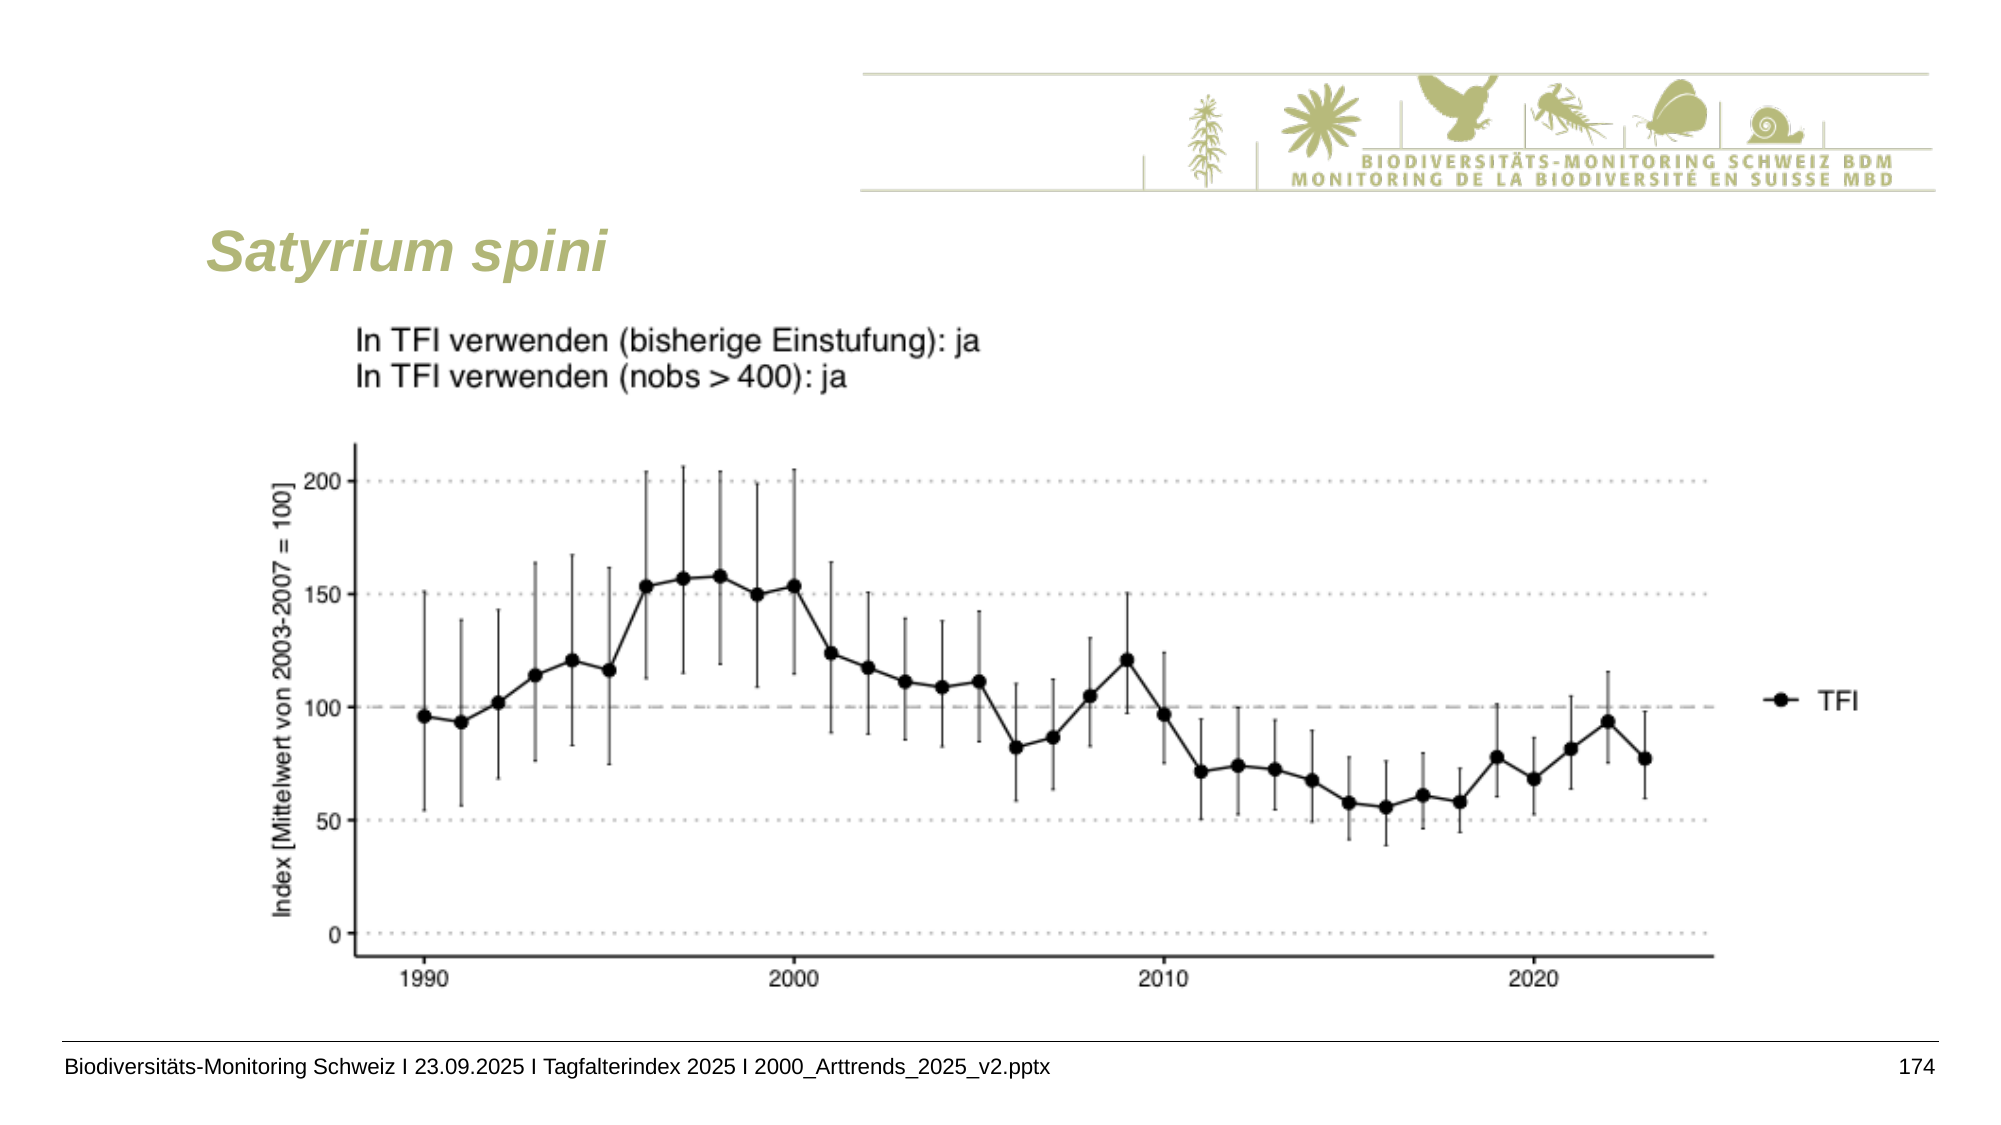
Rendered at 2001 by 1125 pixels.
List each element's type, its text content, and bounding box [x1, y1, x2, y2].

picture [258, 312, 1890, 1038]
title Satyrium spini [206, 213, 1941, 301]
footer Biodiversitäts-Monitoring Schweiz I 23.09.2025 I Tagfalterindex 2025 I 2000_Arttrends_2025_v2.pptx [64, 1052, 1287, 1080]
